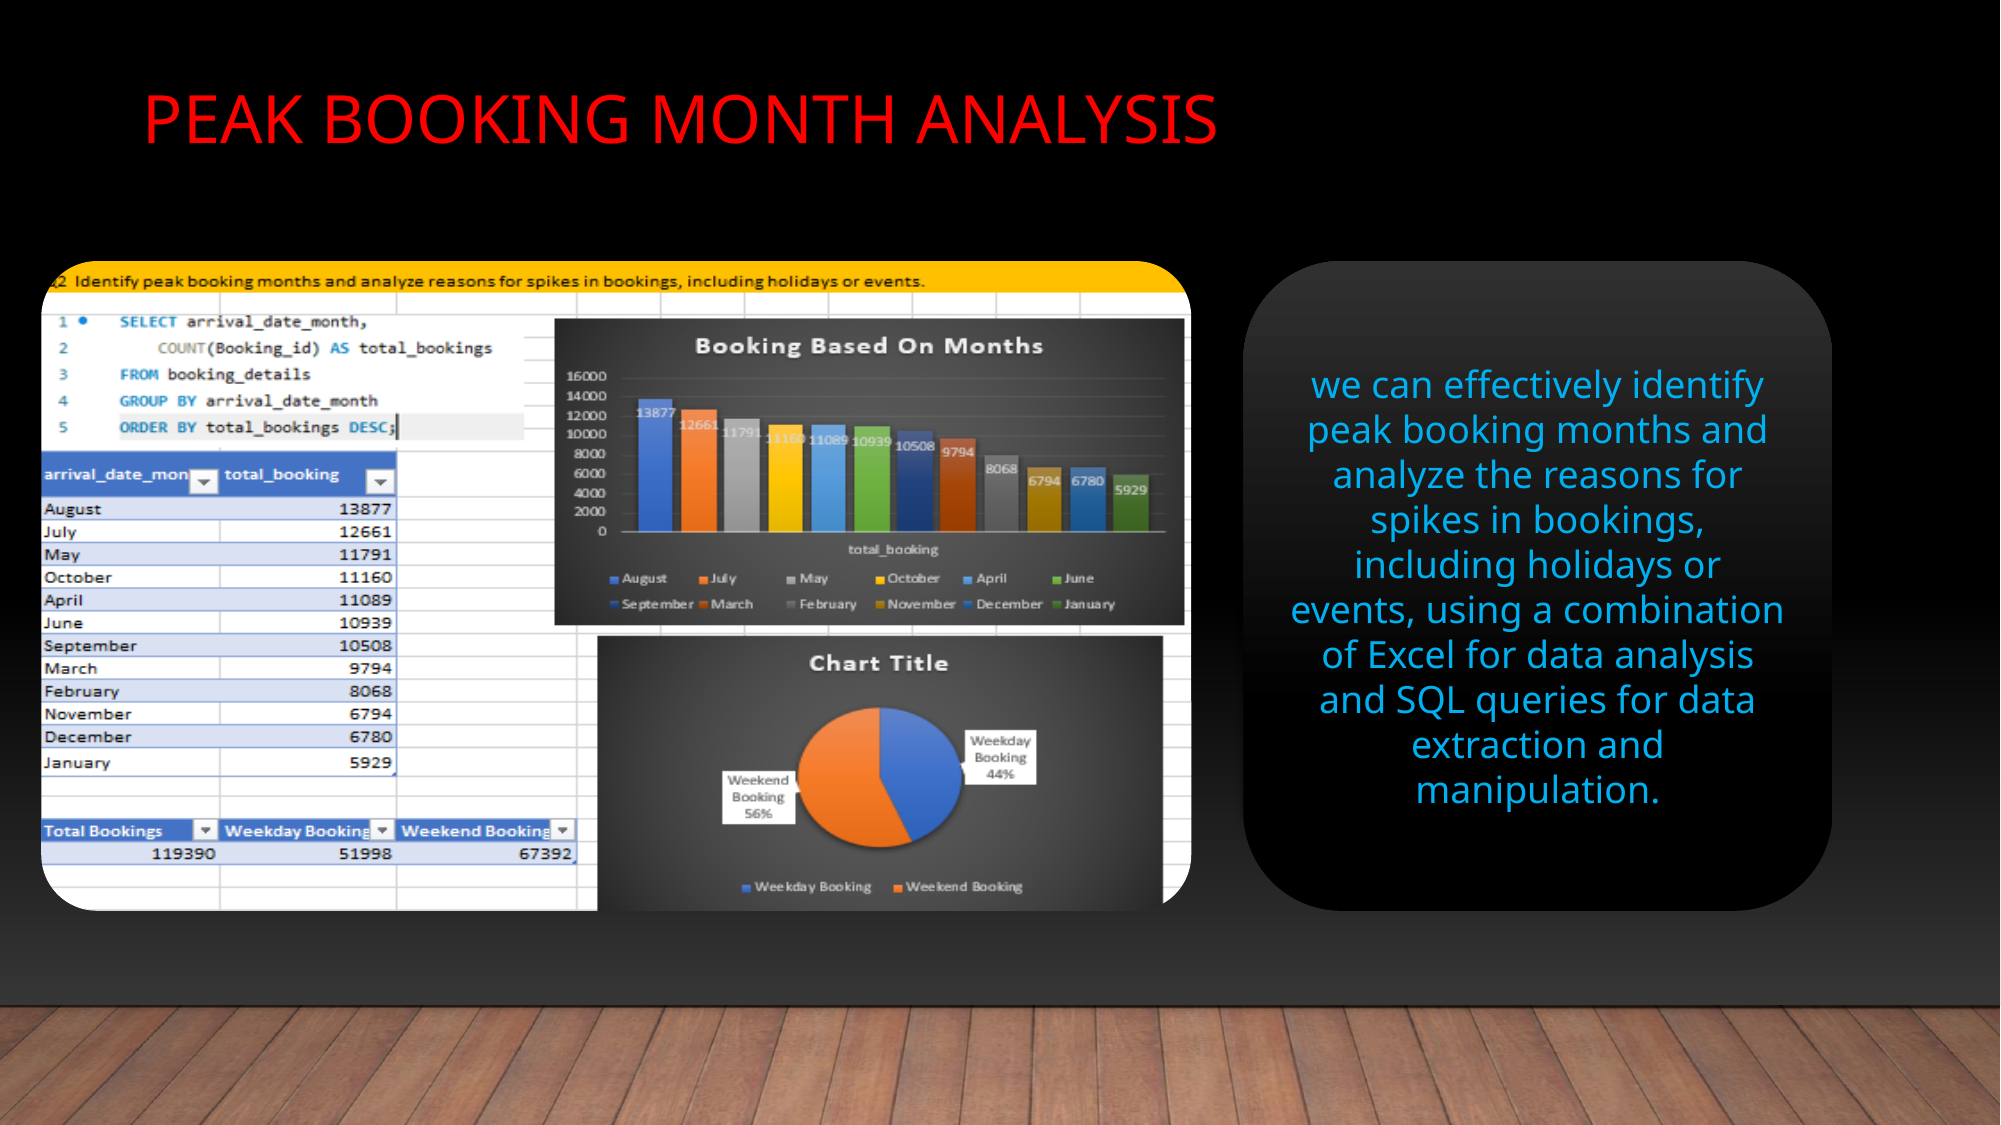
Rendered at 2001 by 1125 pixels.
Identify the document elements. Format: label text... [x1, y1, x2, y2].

title Peak booking month analysis [17, 30, 1346, 214]
text_box we can effectively identify peak booking months and analyze the reasons for spikes in bookings, including holidays or events, using a combination of Excel for data analysis and SQL queries for data extraction and manipulation. [1243, 261, 1833, 911]
picture [0, 1005, 2000, 1125]
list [41, 260, 1192, 912]
